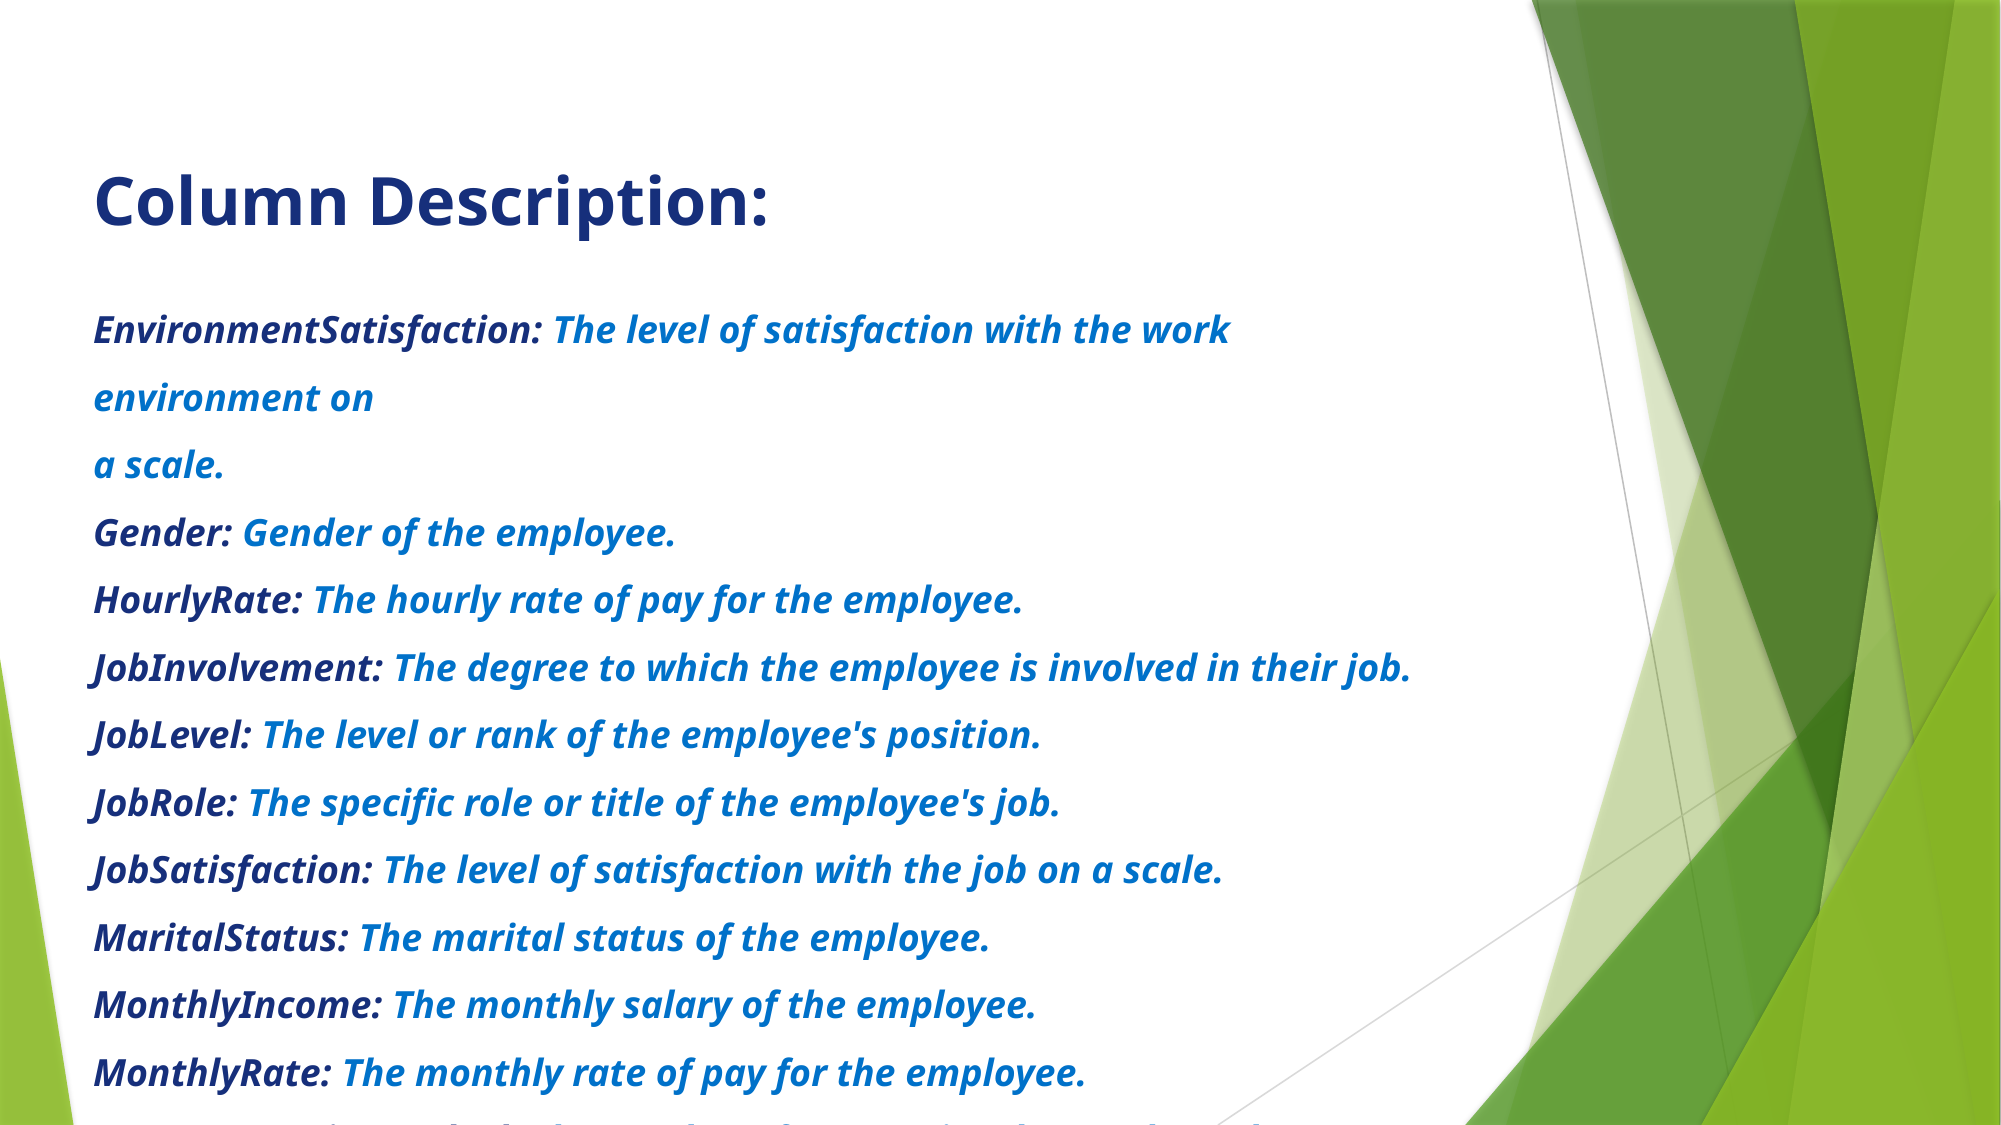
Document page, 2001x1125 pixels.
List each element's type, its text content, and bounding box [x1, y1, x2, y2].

text_box Column Description: EnvironmentSatisfaction: The level of satisfaction with the work environment on a scale. Gender: Gender of the employee. HourlyRate: The hourly rate of pay for the employee. JobInvolvement: The degree to which the employee is involved in their job. JobLevel: The level or rank of the employee's position. JobRole: The specific role or title of the employee's job. JobSatisfaction: The level of satisfaction with the job on a scale. MaritalStatus: The marital status of the employee. MonthlyIncome: The monthly salary of the employee. MonthlyRate: The monthly rate of pay for the employee. NumCompaniesWorked: The number of companies the employee has worked for. [78, 151, 1438, 1125]
